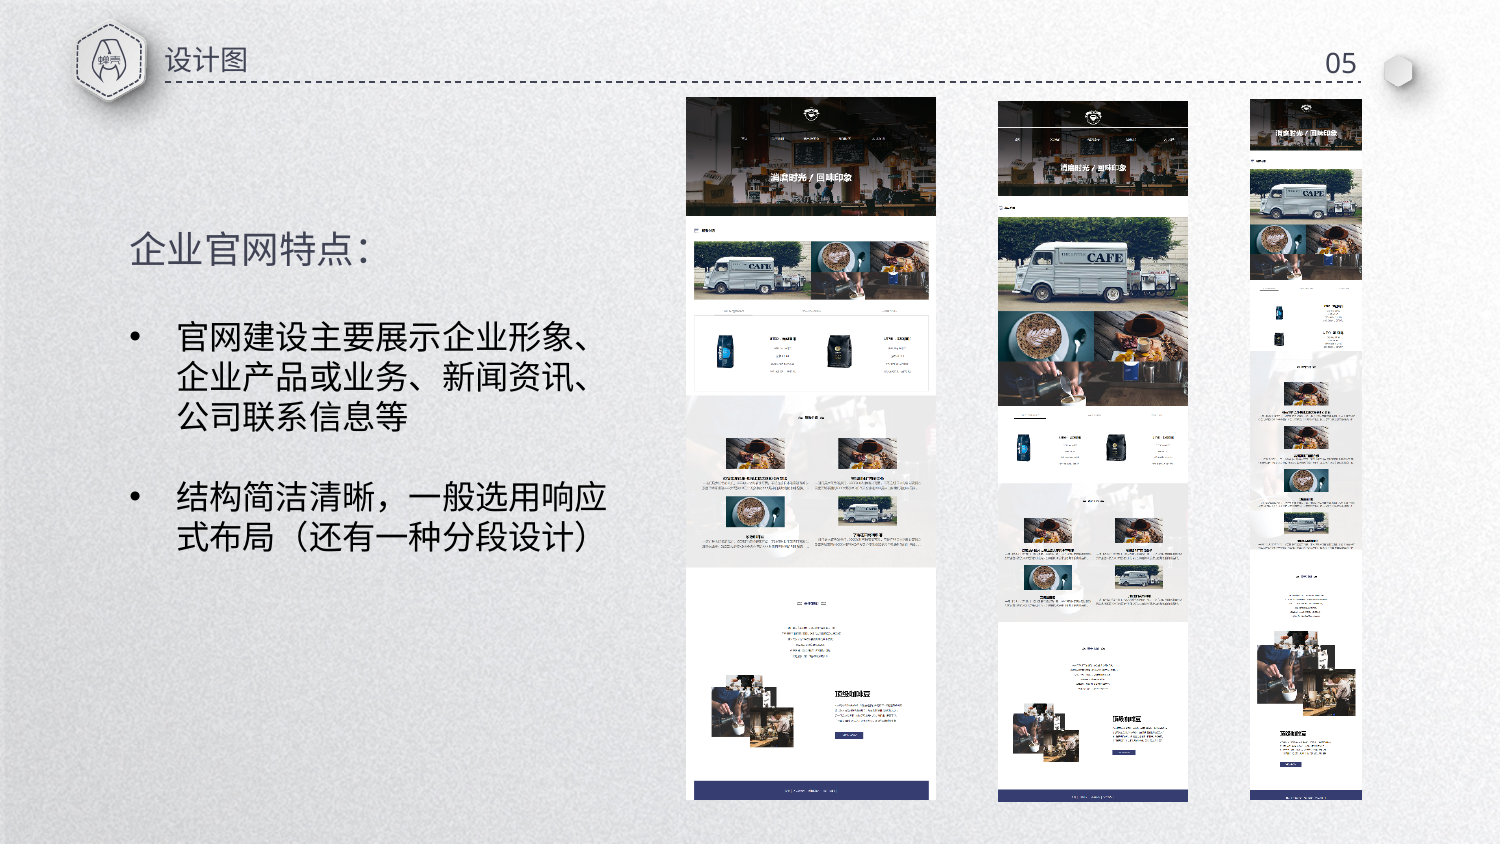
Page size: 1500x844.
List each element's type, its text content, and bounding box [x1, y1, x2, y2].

picture [0, 0, 1500, 844]
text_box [1382, 56, 1415, 86]
text_box 设计图 [156, 37, 479, 81]
text_box 05 [1316, 41, 1370, 84]
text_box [67, 23, 151, 98]
text_box 企业官网特点： 官网建设主要展示企业形象、企业产品或业务、新闻资讯、公司联系信息等 结构简洁清晰，一般选用响应式布局（还有一种分段设计） [114, 218, 656, 564]
